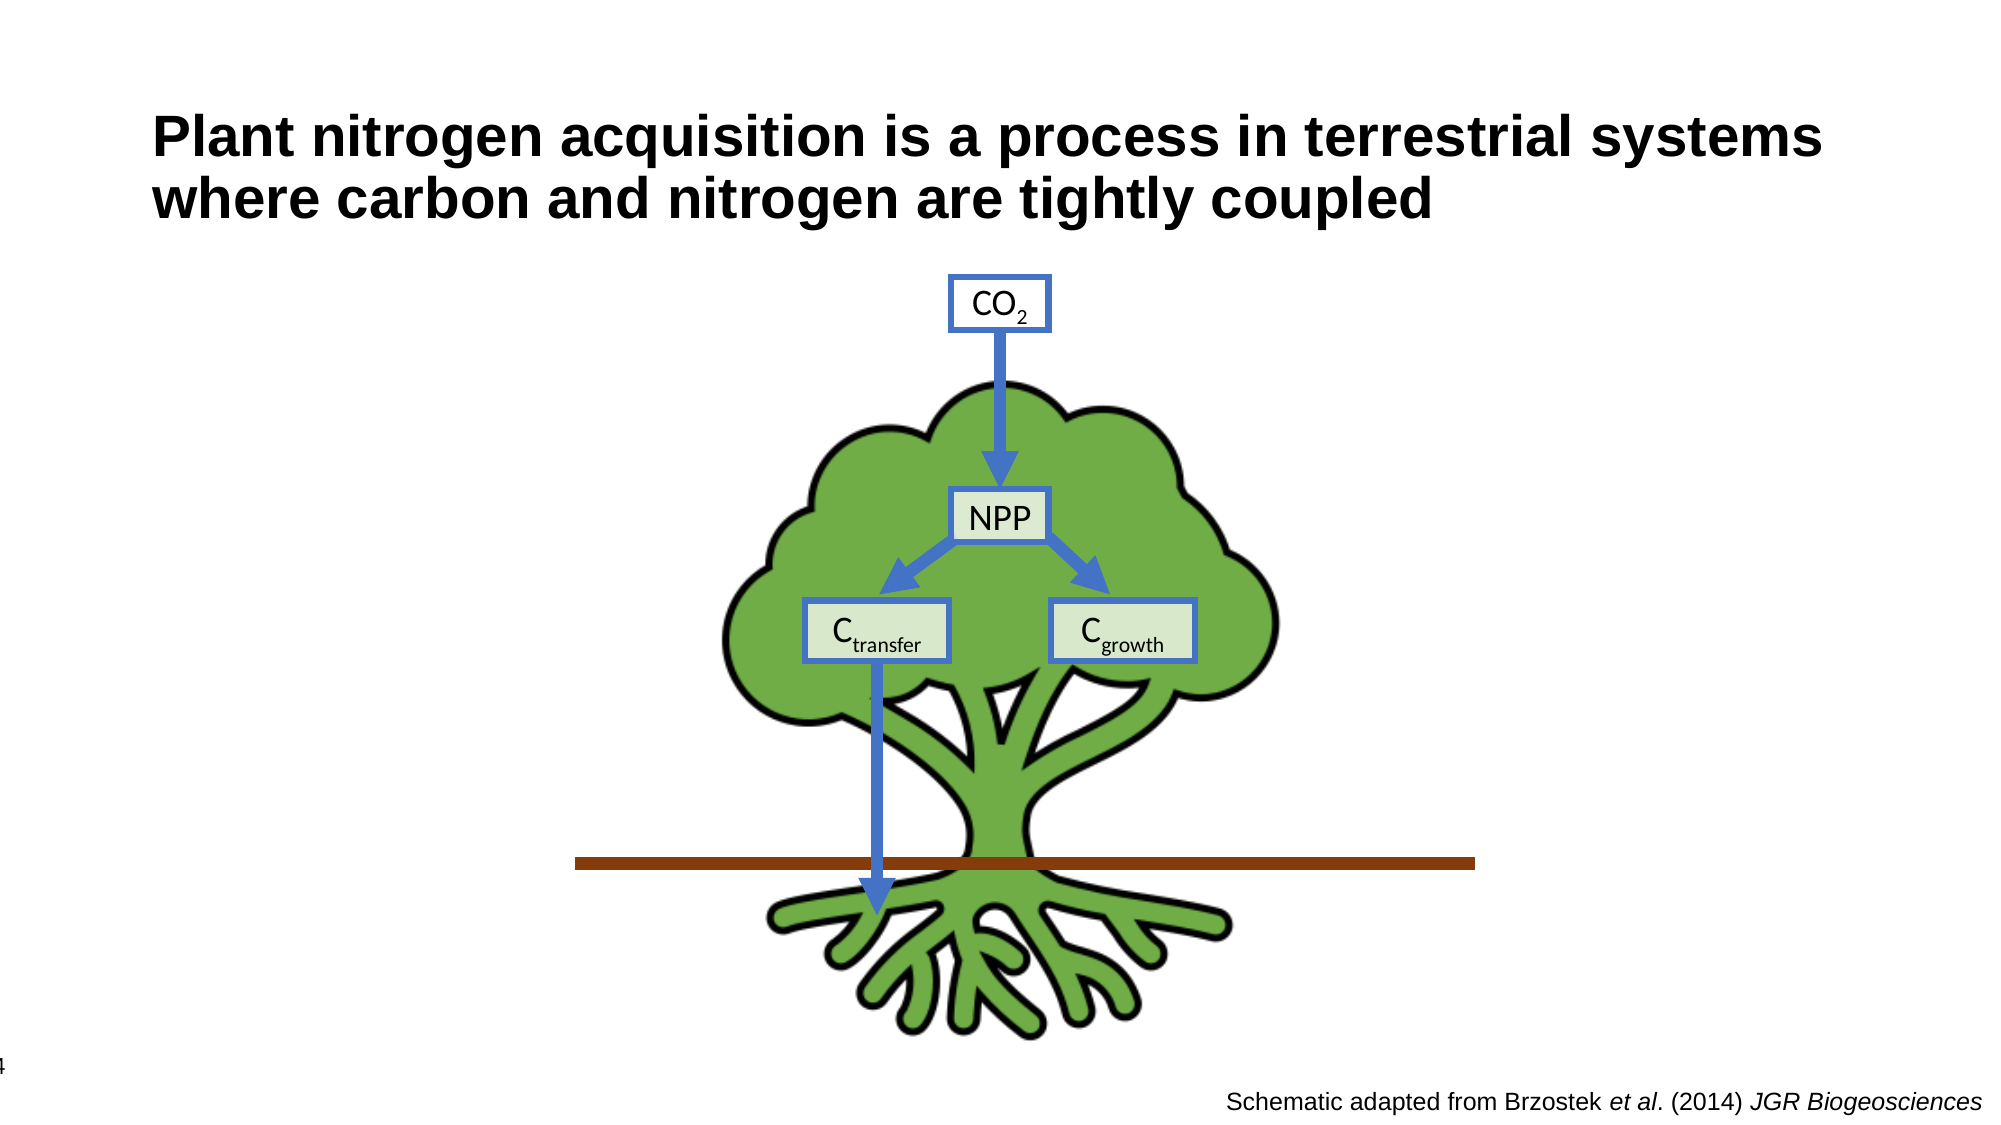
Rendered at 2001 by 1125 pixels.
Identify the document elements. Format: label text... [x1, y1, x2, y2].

text_box CO2 [950, 276, 1049, 331]
text_box 4 [0, 1042, 114, 1088]
text_box Schematic adapted from Brzostek et al. (2014) JGR Biogeosciences [1211, 1077, 1999, 1123]
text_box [1048, 537, 1111, 595]
picture [654, 864, 1346, 1055]
title Plant nitrogen acquisition is a process in terrestrial systems where carbon and nitrogen are tightly coupled [137, 59, 1863, 278]
picture [654, 363, 1346, 863]
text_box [879, 537, 957, 595]
